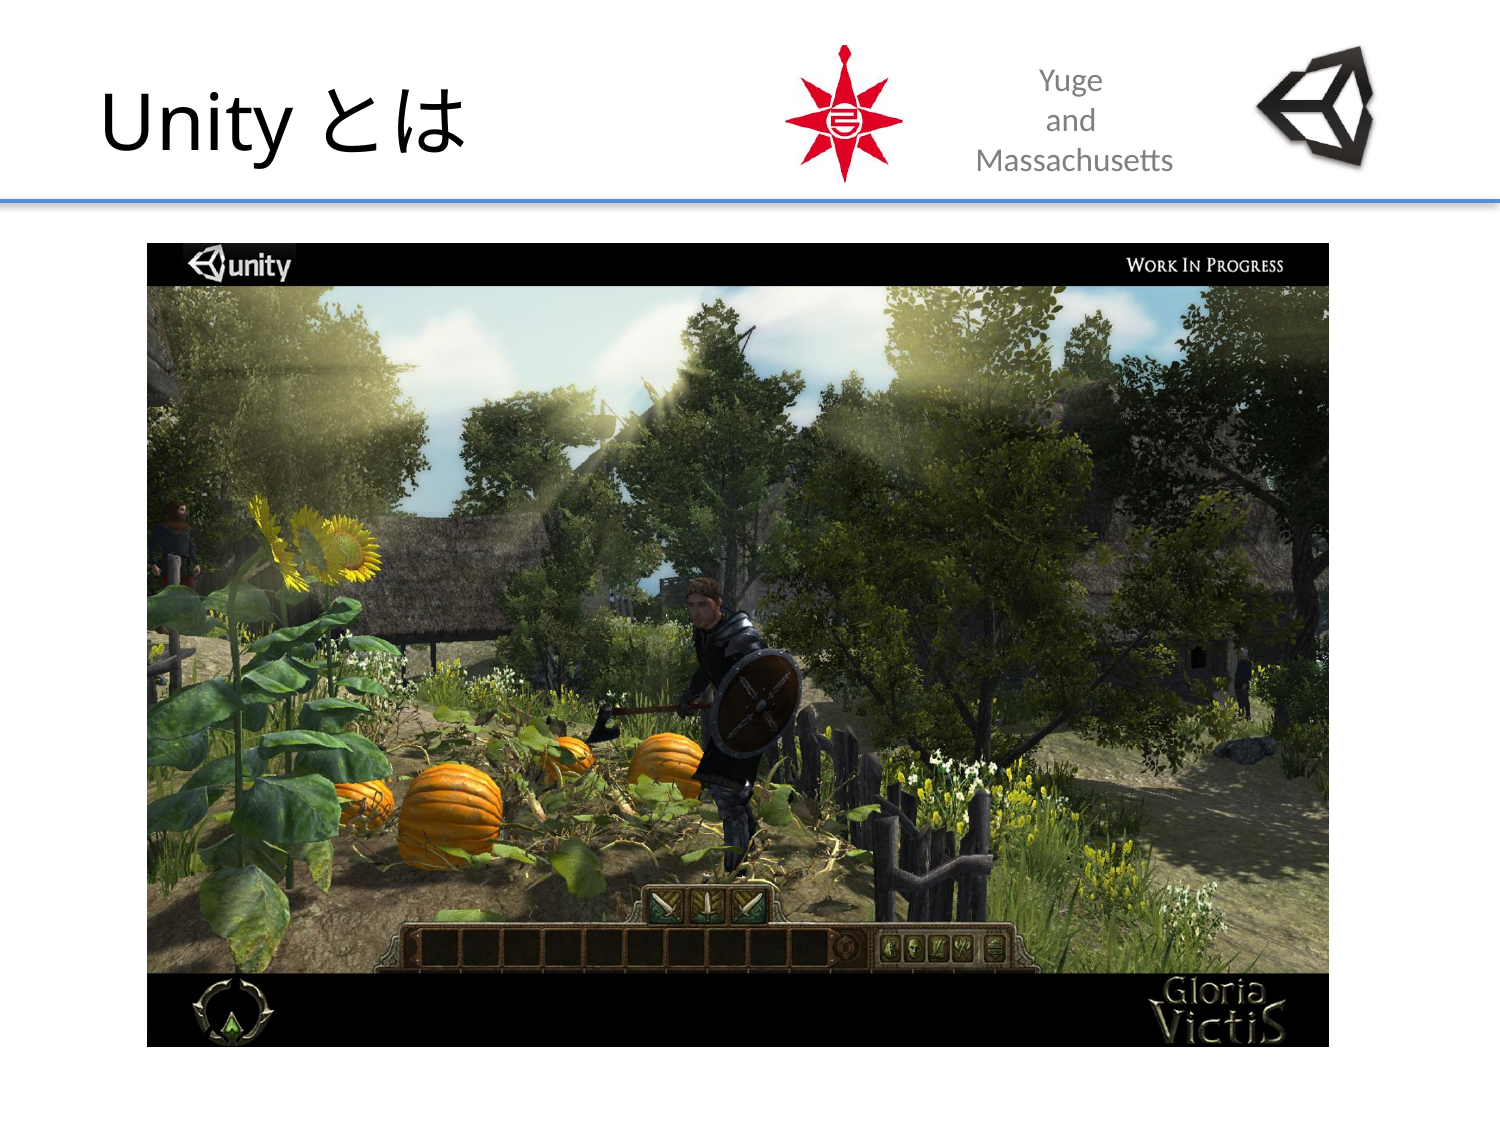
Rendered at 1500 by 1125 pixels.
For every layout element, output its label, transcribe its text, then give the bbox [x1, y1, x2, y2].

text_box Yuge and Massachusetts [927, 50, 1223, 186]
picture [785, 44, 903, 192]
picture [1222, 39, 1435, 178]
title Unityとは [76, 54, 491, 184]
picture [147, 243, 1329, 1047]
